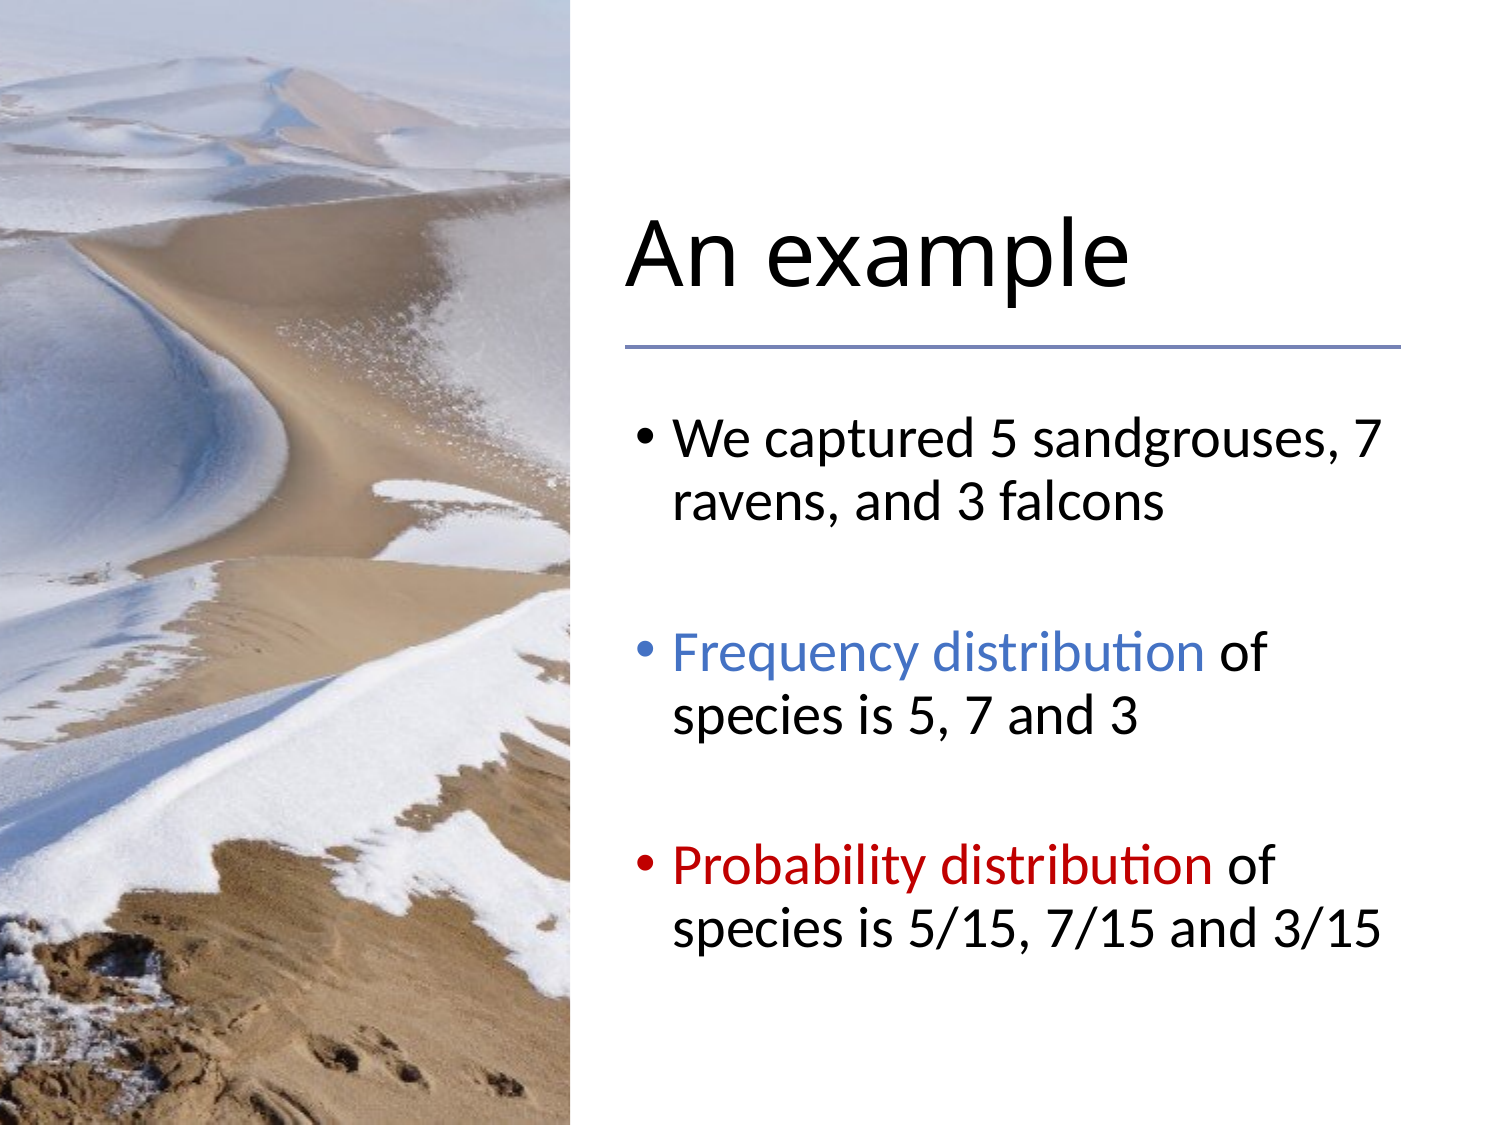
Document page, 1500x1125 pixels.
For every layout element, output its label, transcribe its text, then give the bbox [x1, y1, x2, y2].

text_box We captured 5 sandgrouses, 7 ravens, and 3 falcons Frequency distribution of species is 5, 7 and 3 Probability distribution of species is 5/15, 7/15 and 3/15 [610, 399, 1422, 1021]
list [0, 0, 571, 1125]
title An example [610, 103, 1422, 315]
